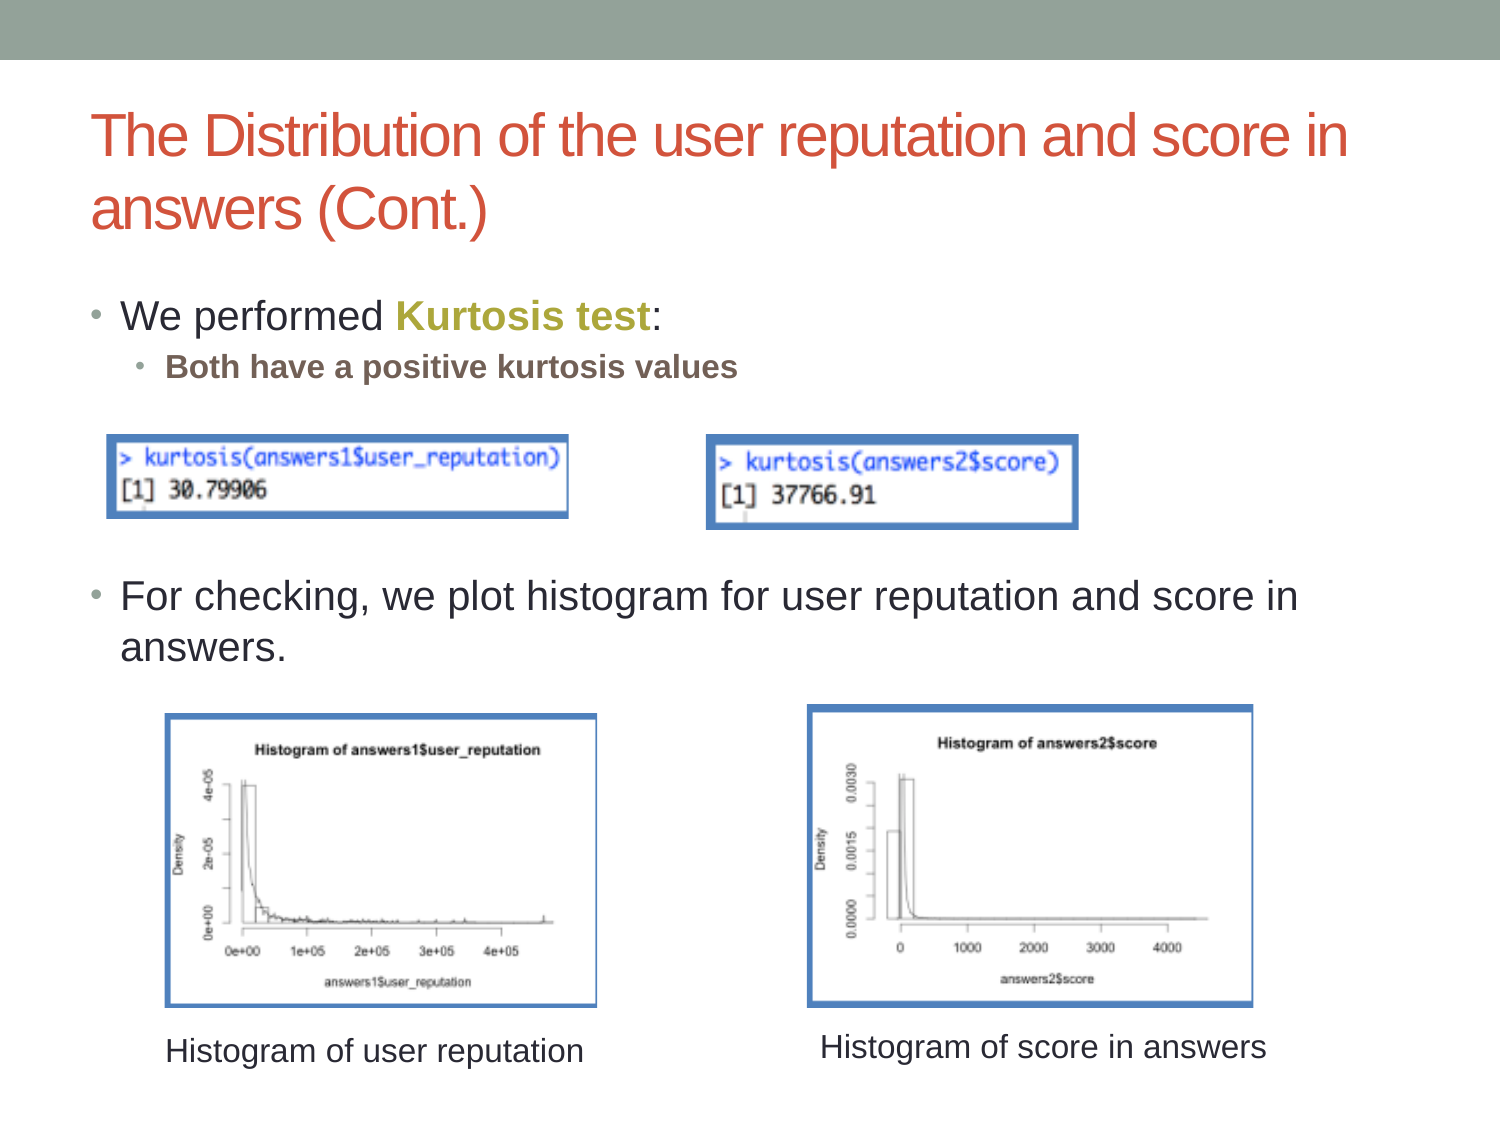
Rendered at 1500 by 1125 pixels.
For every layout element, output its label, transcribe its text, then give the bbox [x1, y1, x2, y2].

picture [806, 704, 1254, 1008]
picture [164, 713, 598, 1008]
title The Distribution of the user reputation and score in answers (Cont.) [75, 87, 1425, 250]
picture [106, 434, 569, 519]
text_box Histogram of user reputation [0, 1021, 750, 1077]
picture [705, 433, 1079, 530]
list We performed Kurtosis test: Both have a positive kurtosis values For checking, we plot histogram for user reputation and score in answers. [75, 281, 1425, 1082]
text_box Histogram of score in answers [805, 1018, 1292, 1073]
